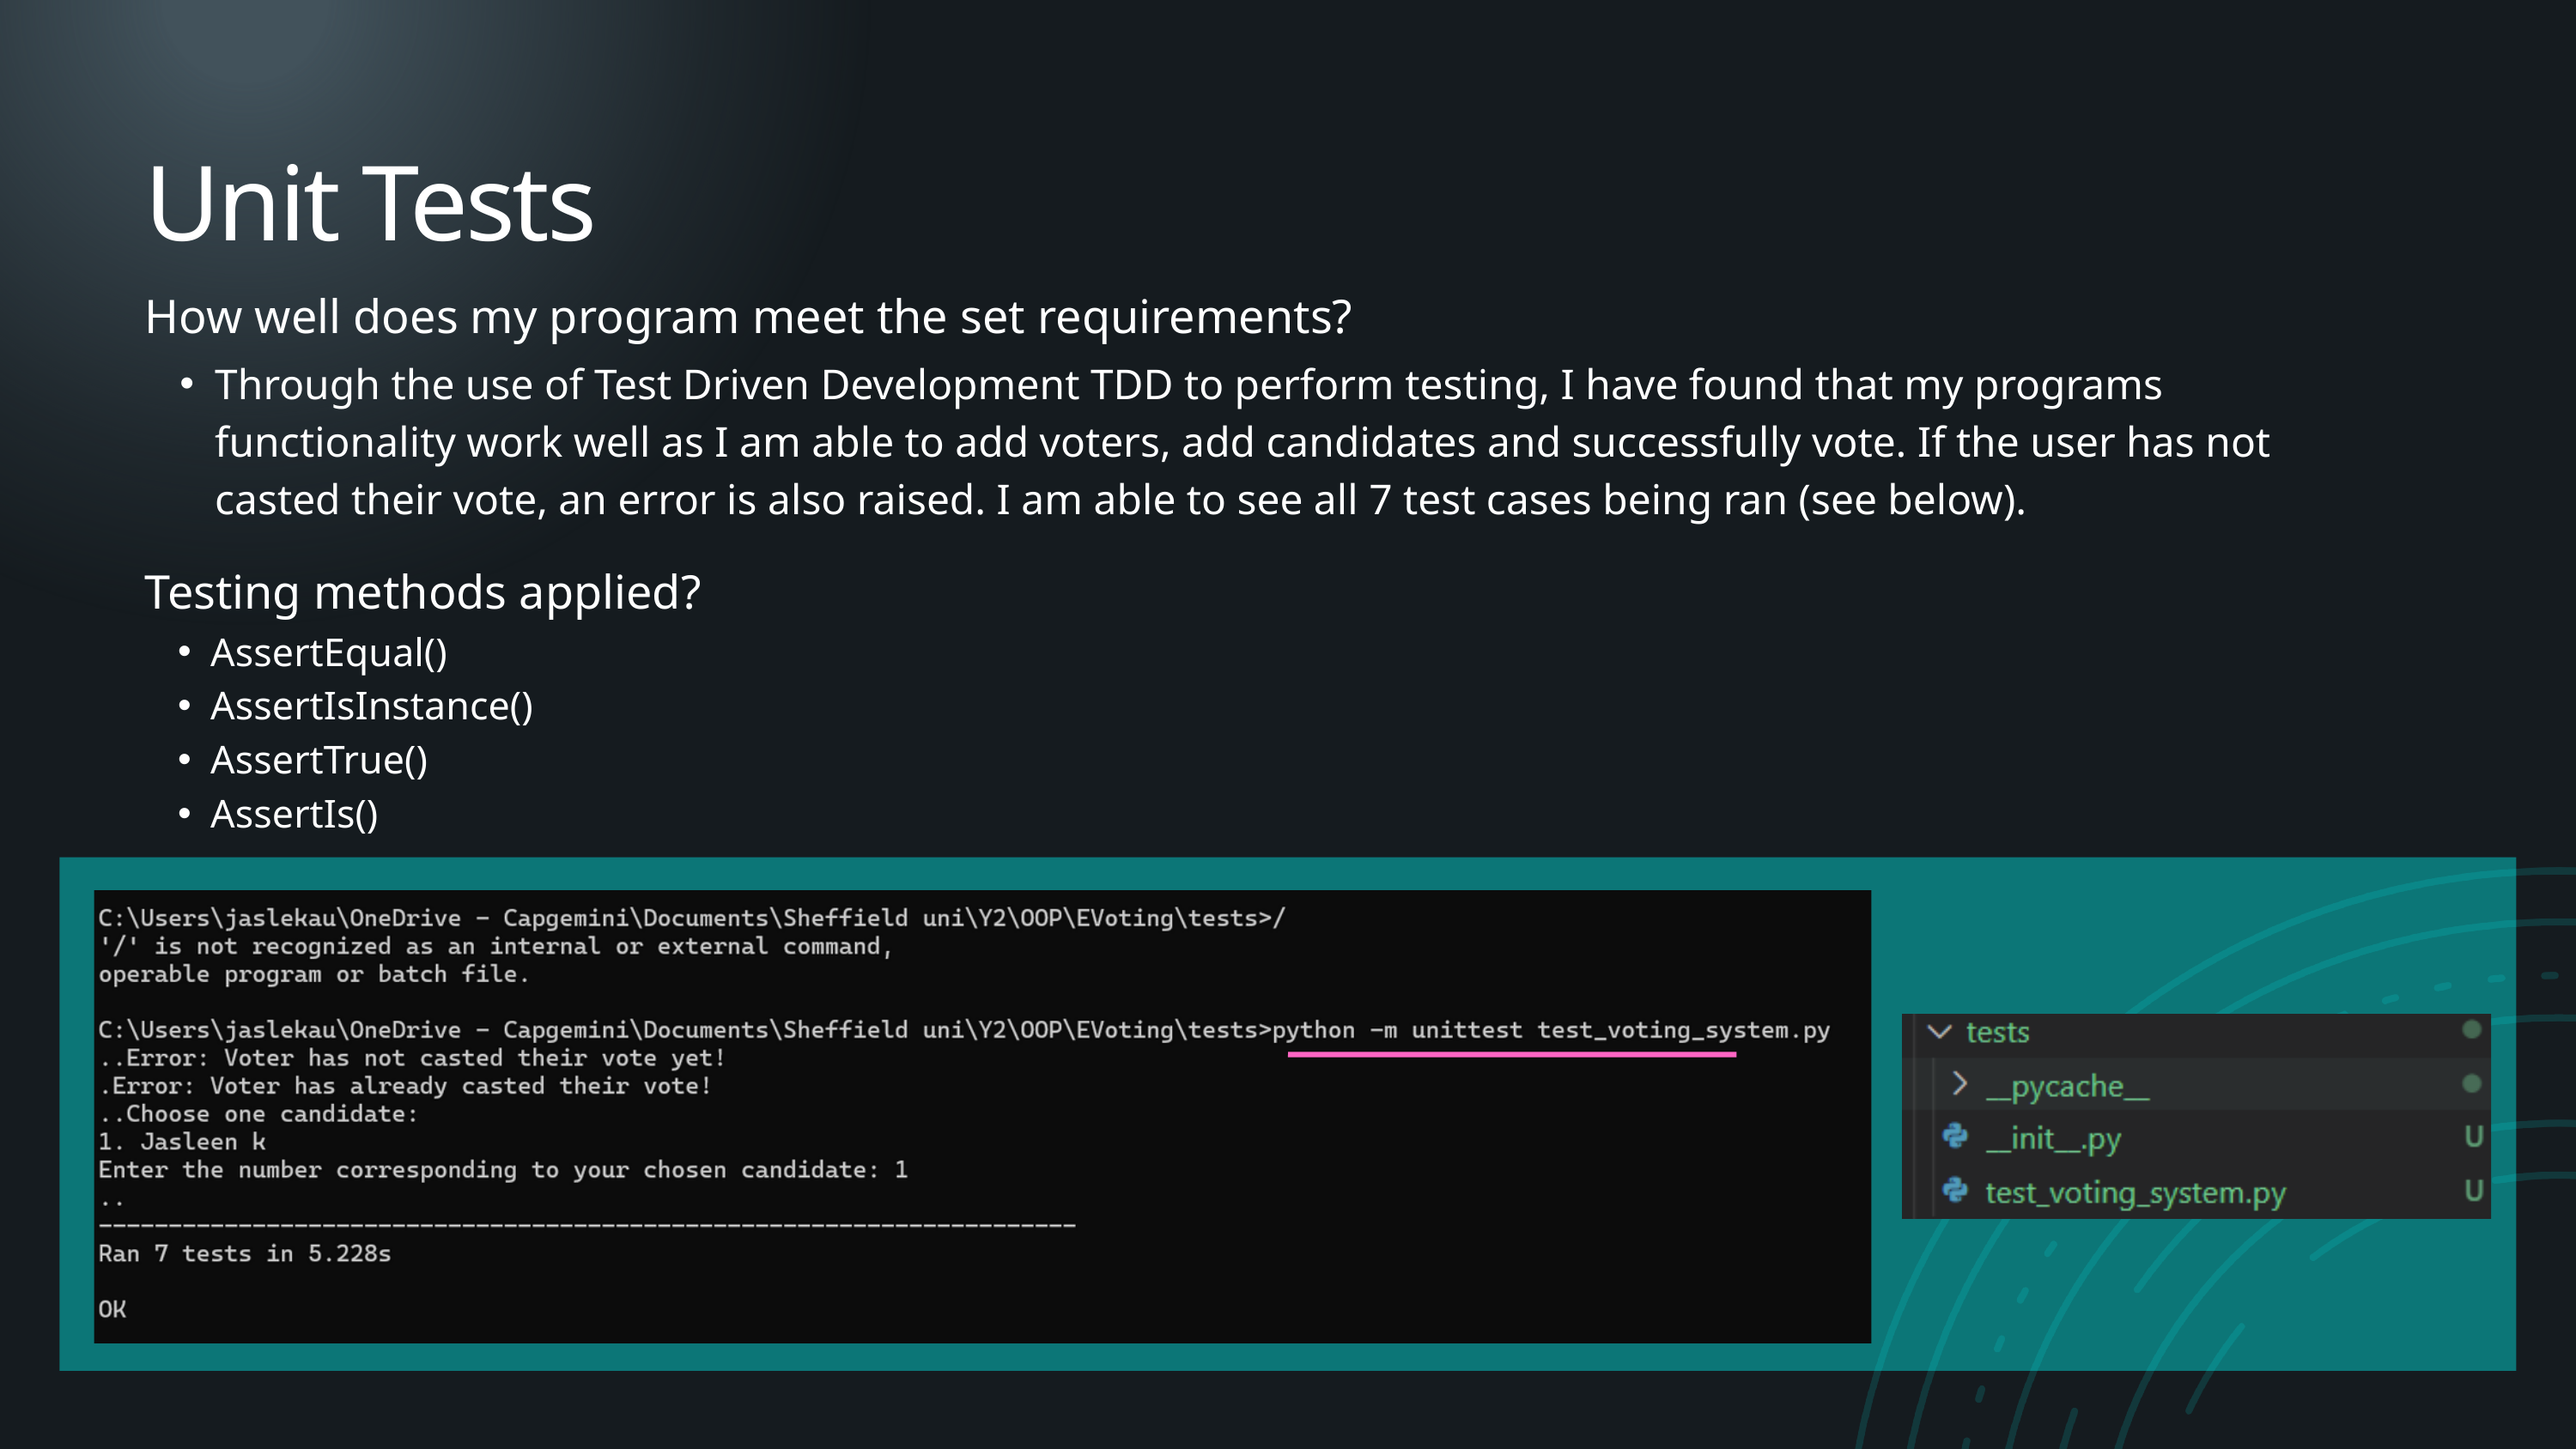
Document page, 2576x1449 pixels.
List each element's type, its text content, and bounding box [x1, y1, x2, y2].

text_box Testing methods applied? [144, 553, 2450, 618]
text_box Through the use of Test Driven Development TDD to perform testing, I have found that my programs functionality work well as I am able to add voters, add candidates and successfully vote. If the user has not casted their vote, an error is also raised. I am able to see all 7 test cases being ran (see below). [144, 349, 2347, 523]
text_box How well does my program meet the set requirements? [144, 277, 2450, 343]
text_box Unit Tests [144, 163, 1032, 262]
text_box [59, 857, 2517, 1371]
text_box [0, 0, 872, 627]
text_box [1842, 867, 2576, 1449]
text_box AssertEqual() AssertIsInstance() AssertTrue() AssertIs() [144, 620, 2209, 836]
